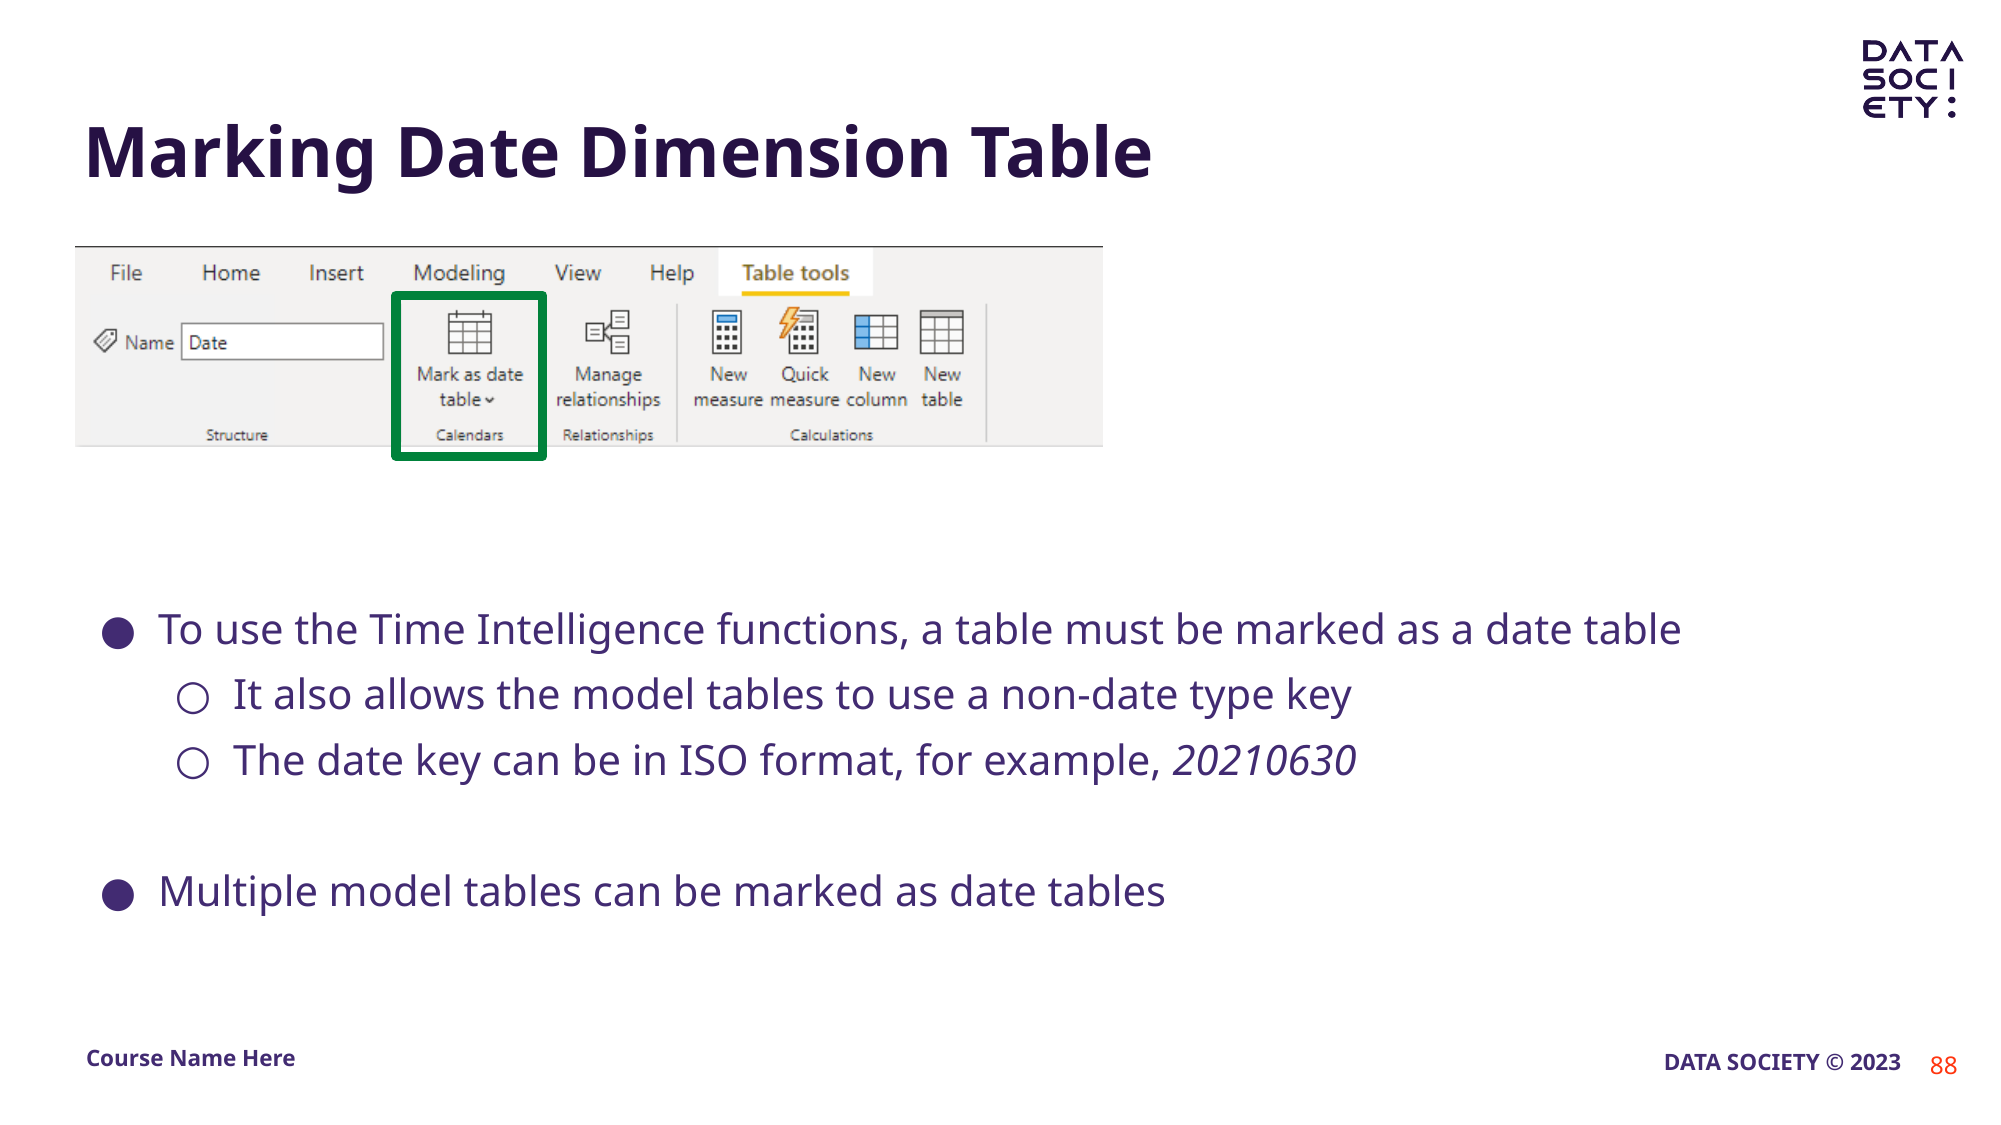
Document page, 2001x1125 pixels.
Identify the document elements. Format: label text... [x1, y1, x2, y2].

list To use the Time Intelligence functions, a table must be marked as a date table It also allows the model tables to use a non-date type key The date key can be in ISO format, for example, 20210630 Multiple model tables can be marked as date tables [68, 575, 1932, 1000]
title Marking Date Dimension Table [68, 87, 1932, 213]
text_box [74, 246, 1104, 457]
slide_number ‹#› [1853, 1033, 1974, 1097]
picture [1863, 40, 1964, 118]
